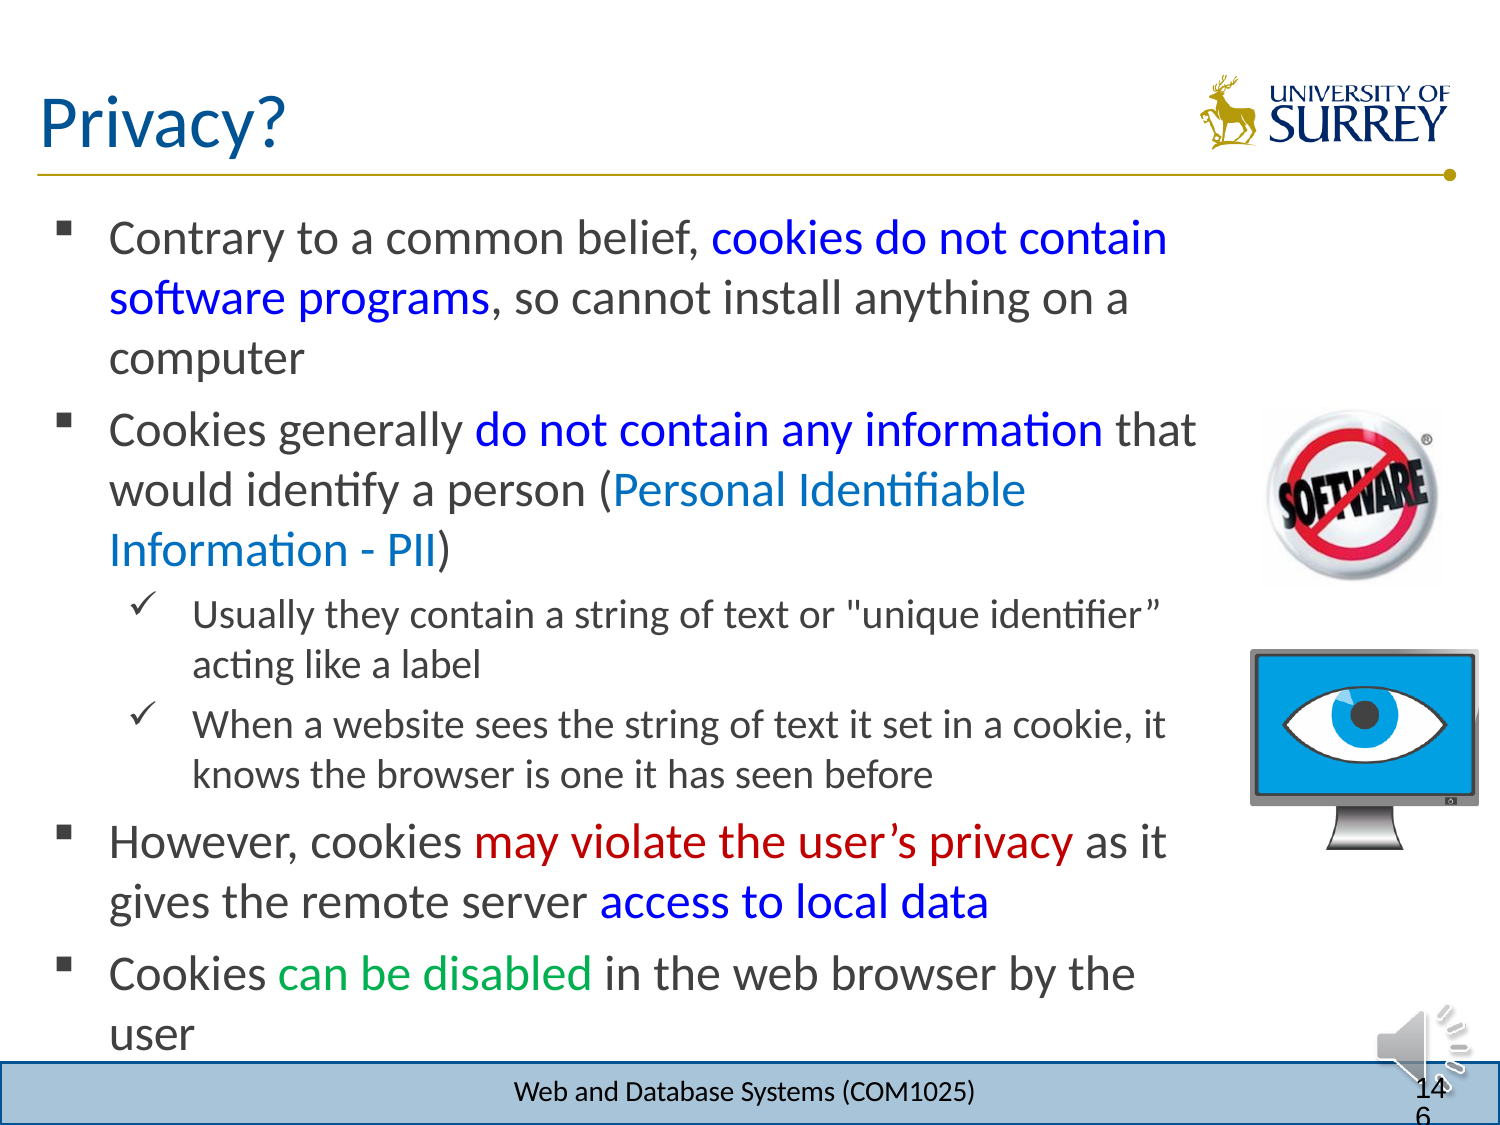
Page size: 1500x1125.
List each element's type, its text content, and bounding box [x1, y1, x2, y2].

picture [1249, 649, 1479, 851]
text_box Contrary to a common belief, cookies do not contain software programs, so cannot install anything on a computer Cookies generally do not contain any information that would identify a person (Personal Identifiable Information - PII) Usually they contain a string of text or "unique identifier” acting like a label When a website sees the string of text it set in a cookie, it knows the browser is one it has seen before However, cookies may violate the user’s privacy as it gives the remote server access to local data Cookies can be disabled in the web browser by the user [50, 202, 1240, 1061]
picture [1200, 75, 1450, 150]
picture [1374, 999, 1476, 1101]
picture [1262, 399, 1442, 587]
slide_number 146 [1408, 1109, 1456, 1125]
title Privacy? [37, 70, 1184, 261]
footer Web and Database Systems (COM1025) [511, 1077, 985, 1125]
